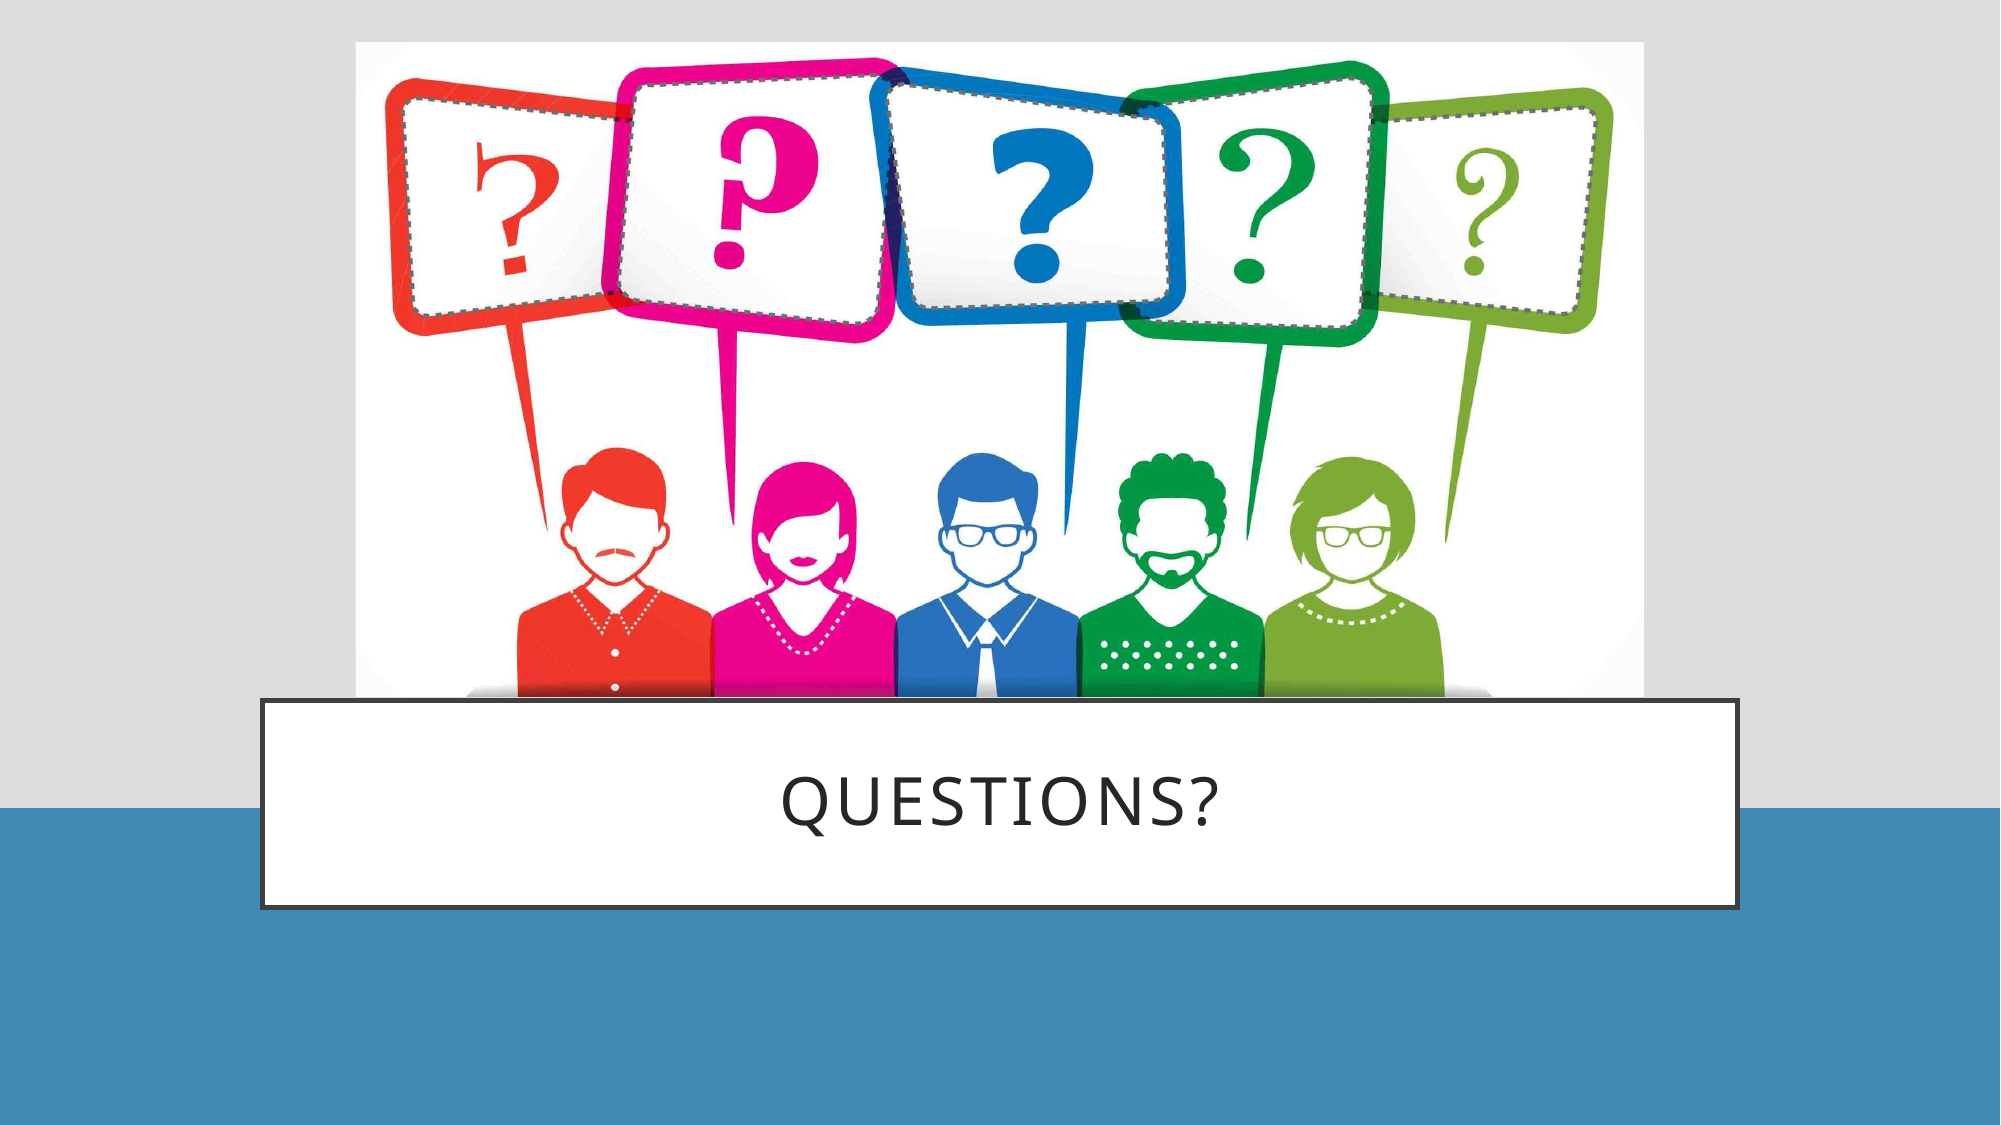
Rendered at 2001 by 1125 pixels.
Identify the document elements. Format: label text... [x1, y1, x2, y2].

title Questions? [260, 698, 1740, 910]
text_box [0, 0, 2000, 808]
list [355, 42, 1645, 697]
